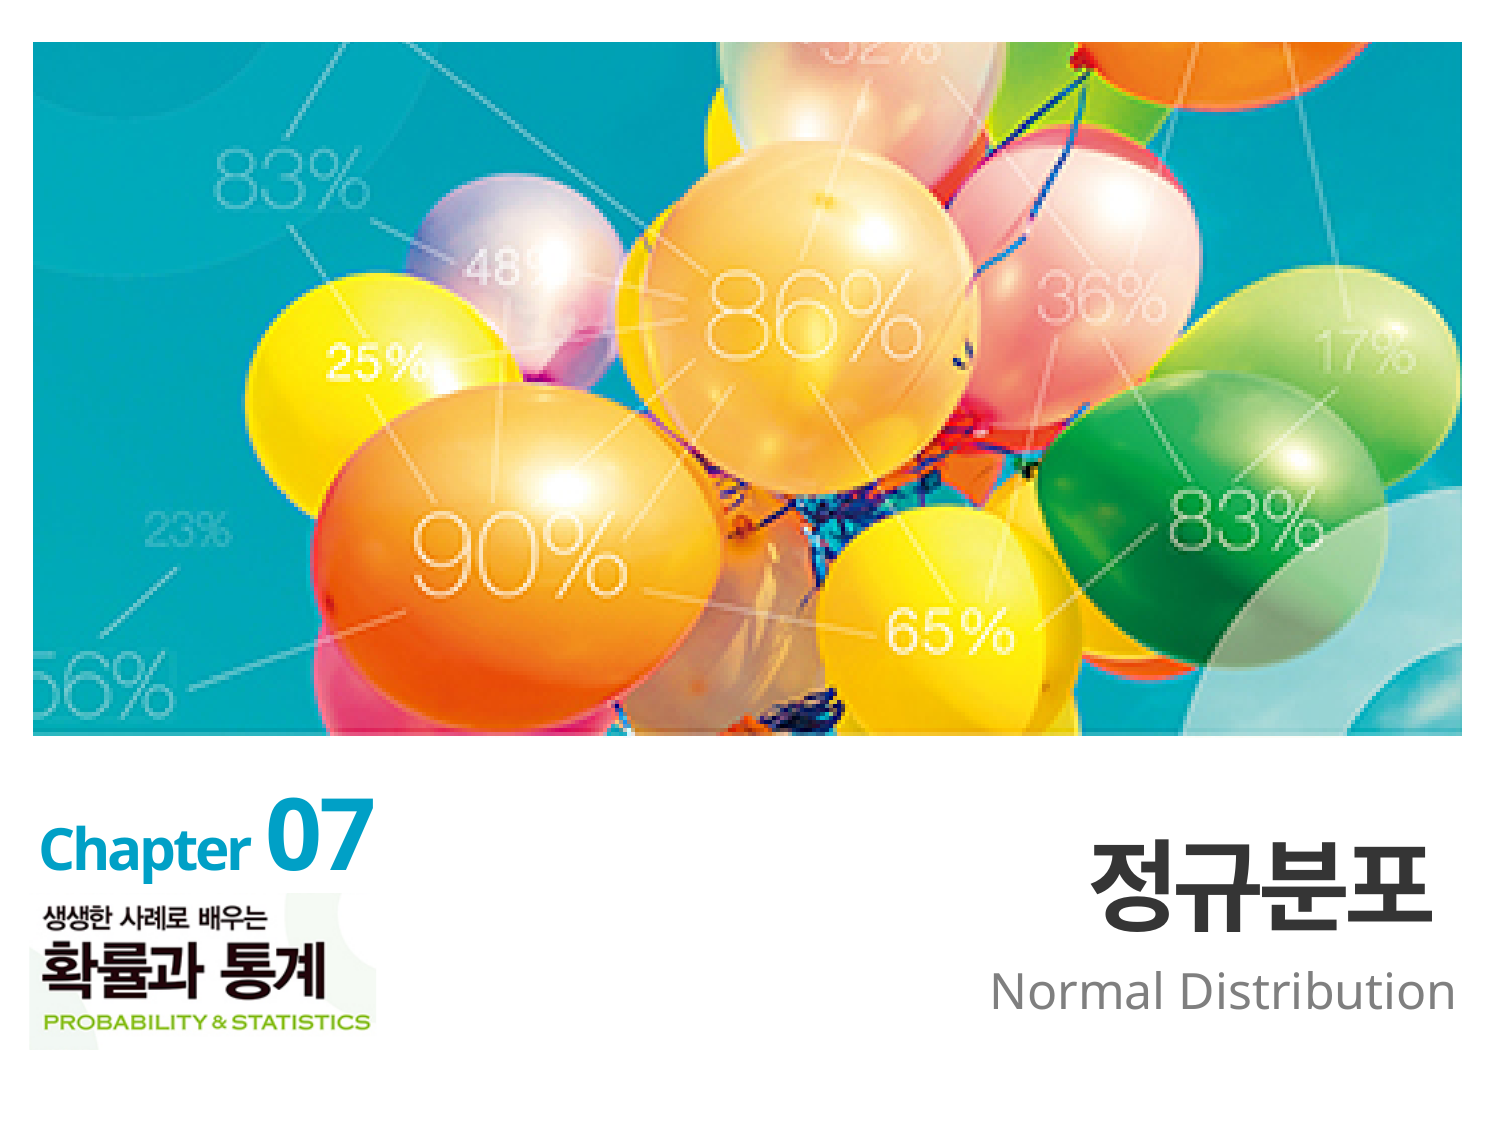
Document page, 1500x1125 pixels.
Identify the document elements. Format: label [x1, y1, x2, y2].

picture [29, 893, 377, 1050]
picture [33, 42, 1462, 738]
